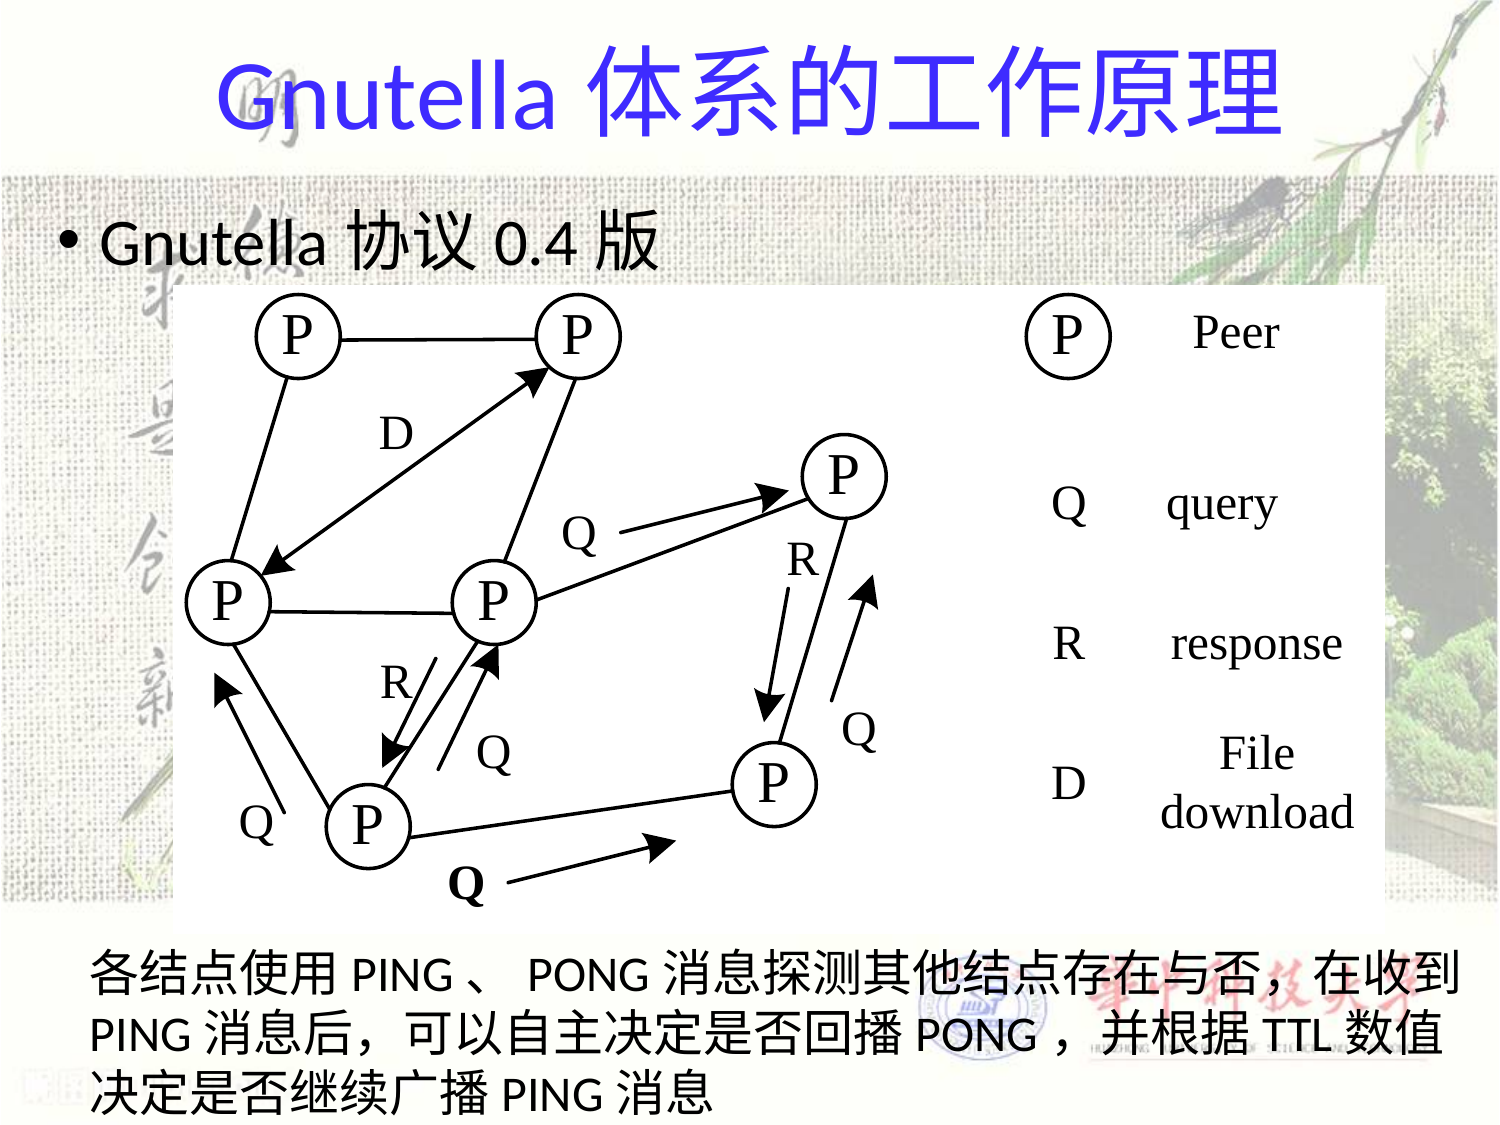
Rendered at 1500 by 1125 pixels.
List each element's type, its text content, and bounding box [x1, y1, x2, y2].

text_box 各结点使用PING、PONG消息探测其他结点存在与否，在收到PING消息后，可以自主决定是否回播PONG，并根据TTL数值决定是否继续广播PING消息 [0, 933, 1500, 1125]
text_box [172, 285, 1386, 934]
list Gnutella协议0.4版 [42, 191, 1392, 295]
title Gnutella体系的工作原理 [0, 0, 1500, 183]
picture [1, 183, 1499, 933]
